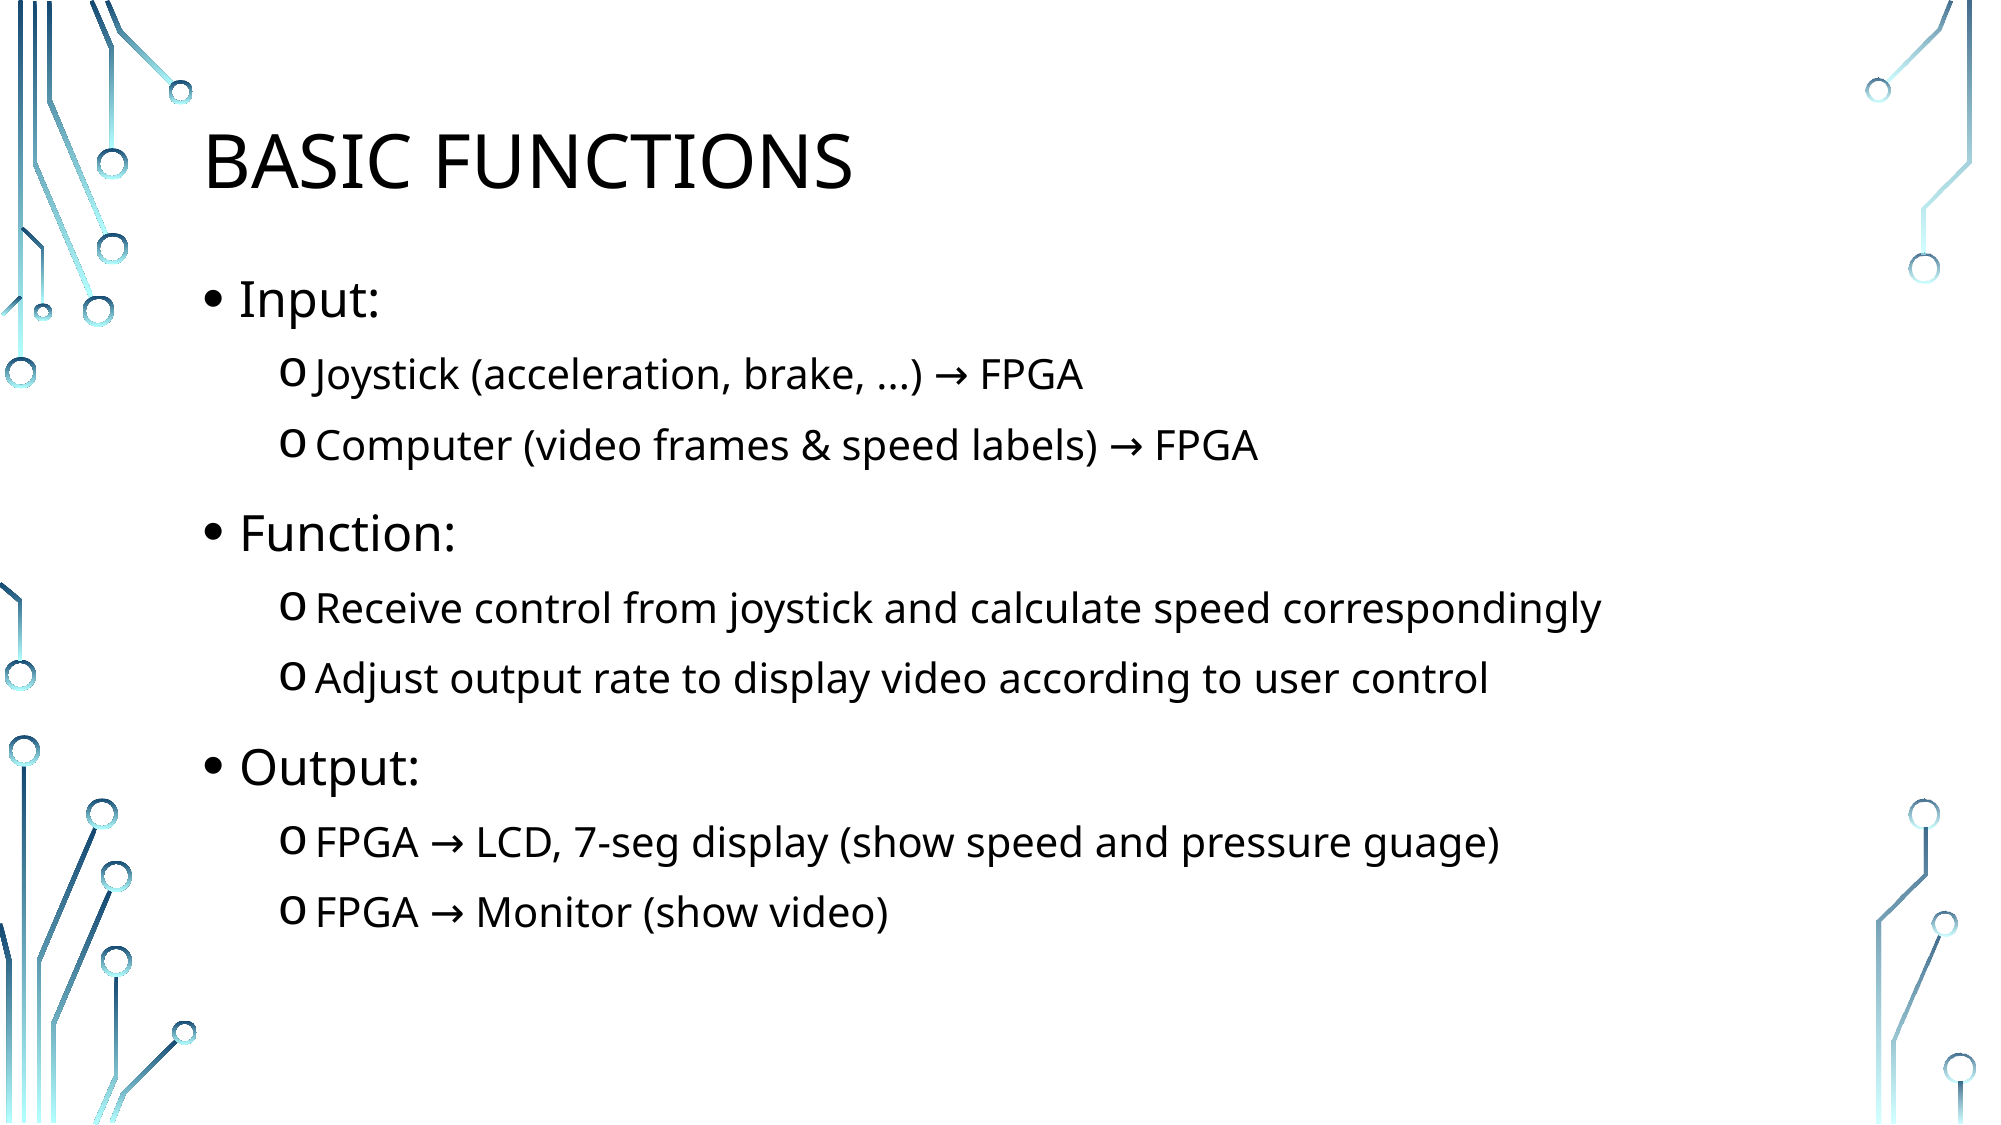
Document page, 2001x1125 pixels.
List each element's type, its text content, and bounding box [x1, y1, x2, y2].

title BASIC functions [187, 101, 1813, 227]
list Input: Joystick (acceleration, brake, ...) → FPGA Computer (video frames & speed labels) → FPGA Function: Receive control from joystick and calculate speed correspondingly Adjust output rate to display video according to user control Output: FPGA → LCD, 7-seg display (show speed and pressure guage) FPGA → Monitor (show video) [187, 248, 1813, 950]
